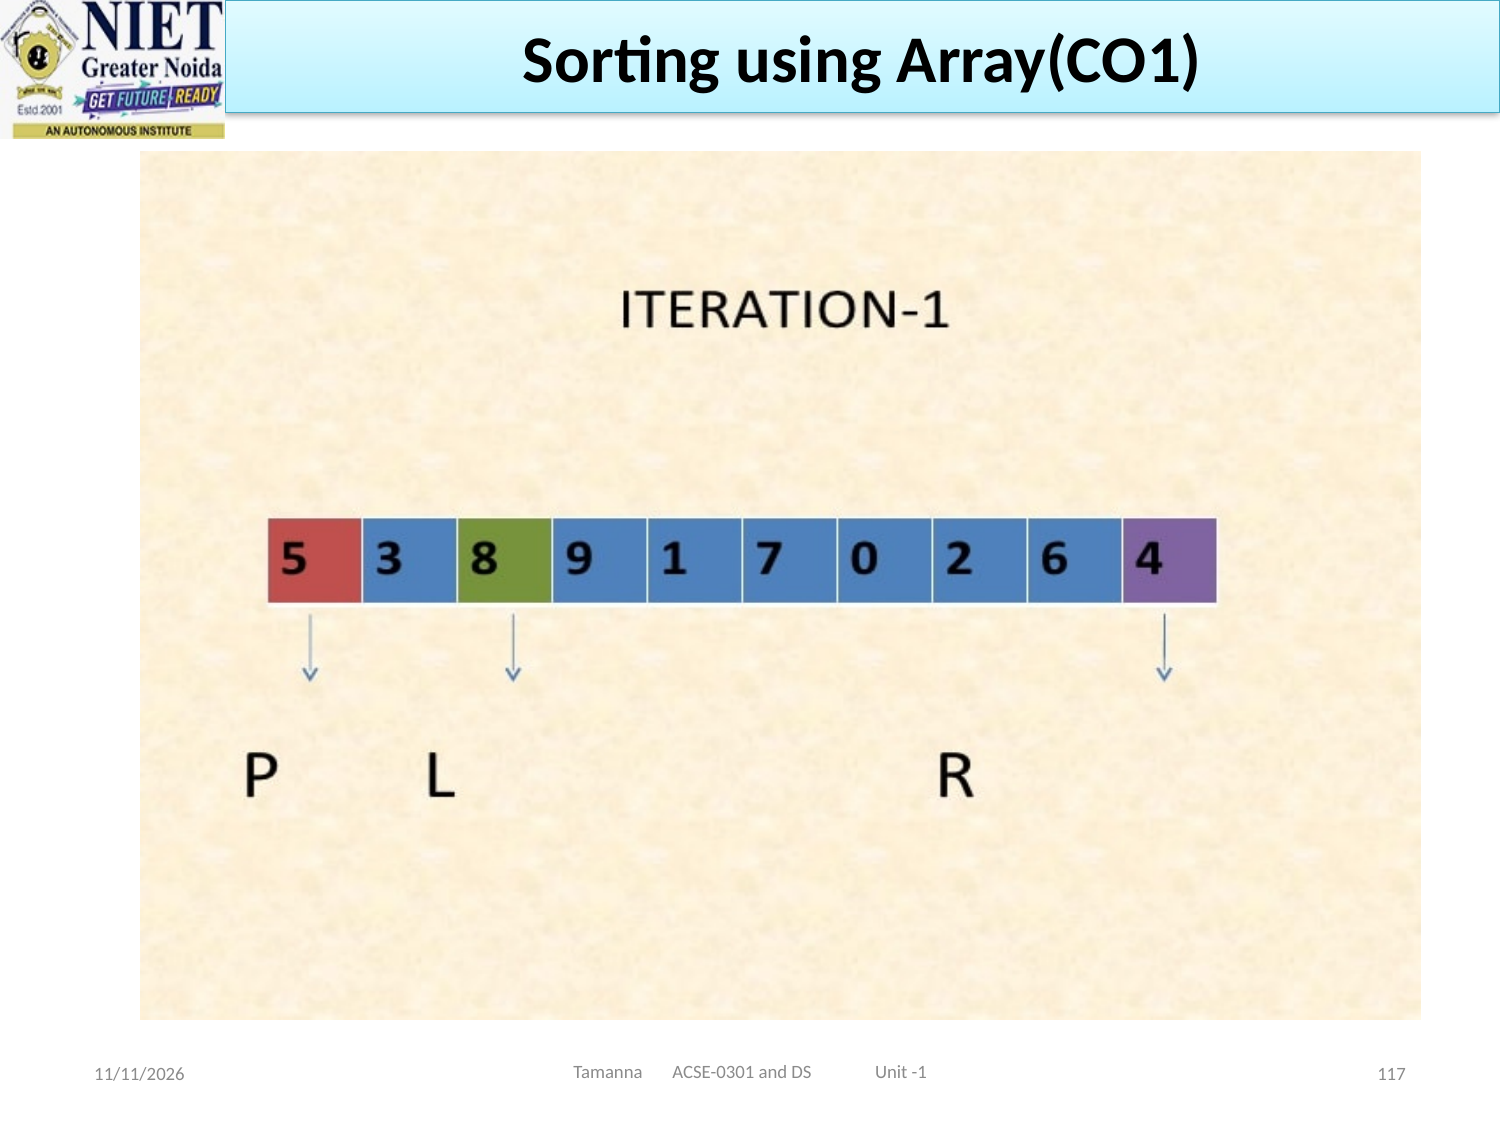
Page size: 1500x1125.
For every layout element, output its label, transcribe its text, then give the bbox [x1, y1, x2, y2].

text_box Sorting using Array(CO1) [225, 0, 1500, 113]
footer Tamanna ACSE-0301 and DS Unit -1 [496, 1042, 1004, 1103]
slide_number 117 [1083, 1042, 1421, 1103]
picture [0, 0, 225, 140]
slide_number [79, 1042, 417, 1103]
picture [140, 151, 1421, 1020]
